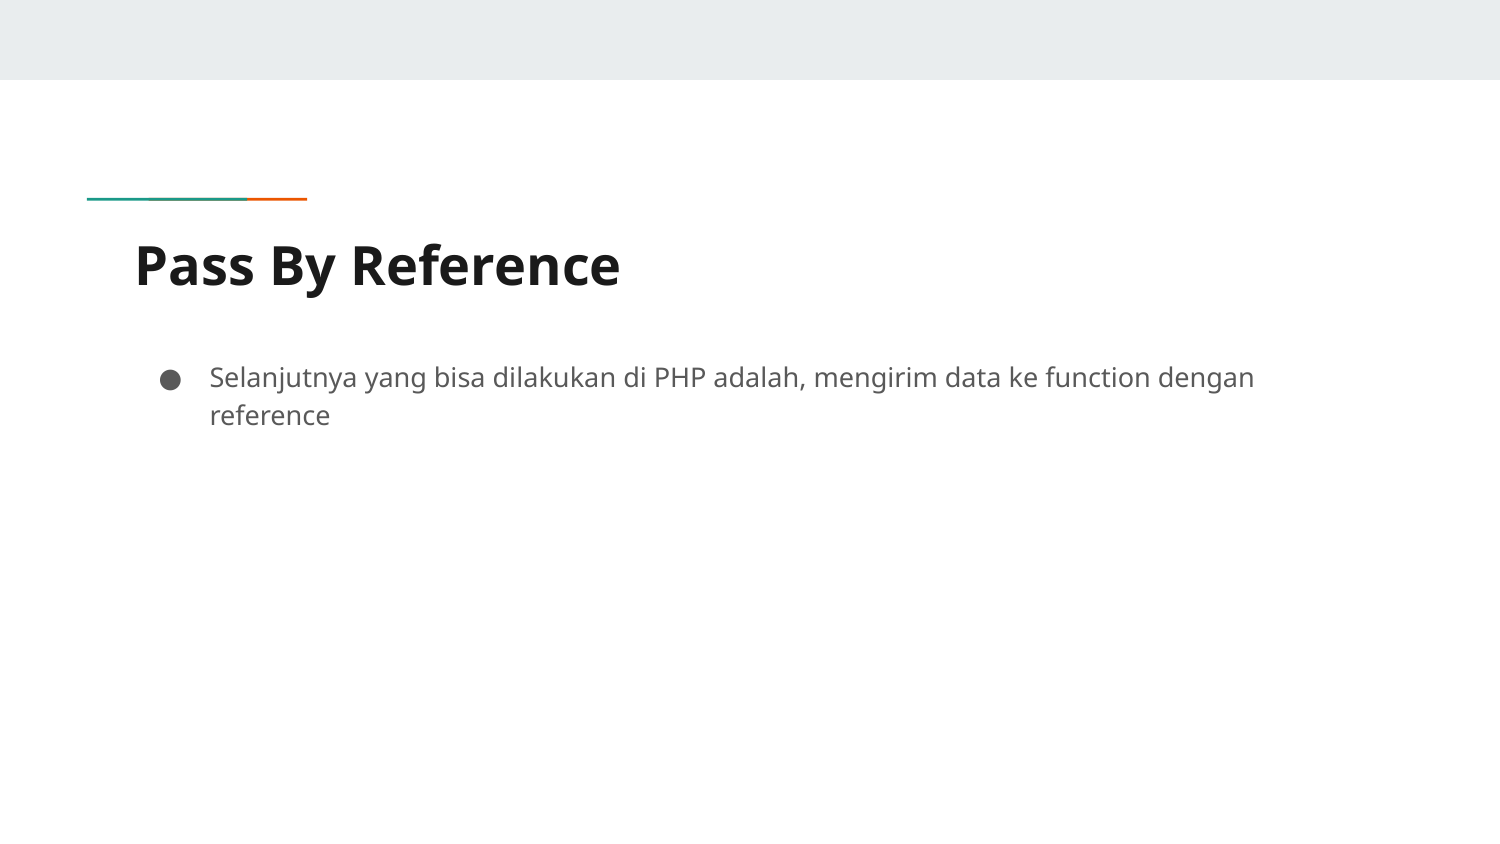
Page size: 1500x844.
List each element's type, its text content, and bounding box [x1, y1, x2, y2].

title Pass By Reference [119, 216, 1381, 305]
list Selanjutnya yang bisa dilakukan di PHP adalah, mengirim data ke function dengan reference [119, 341, 1381, 712]
